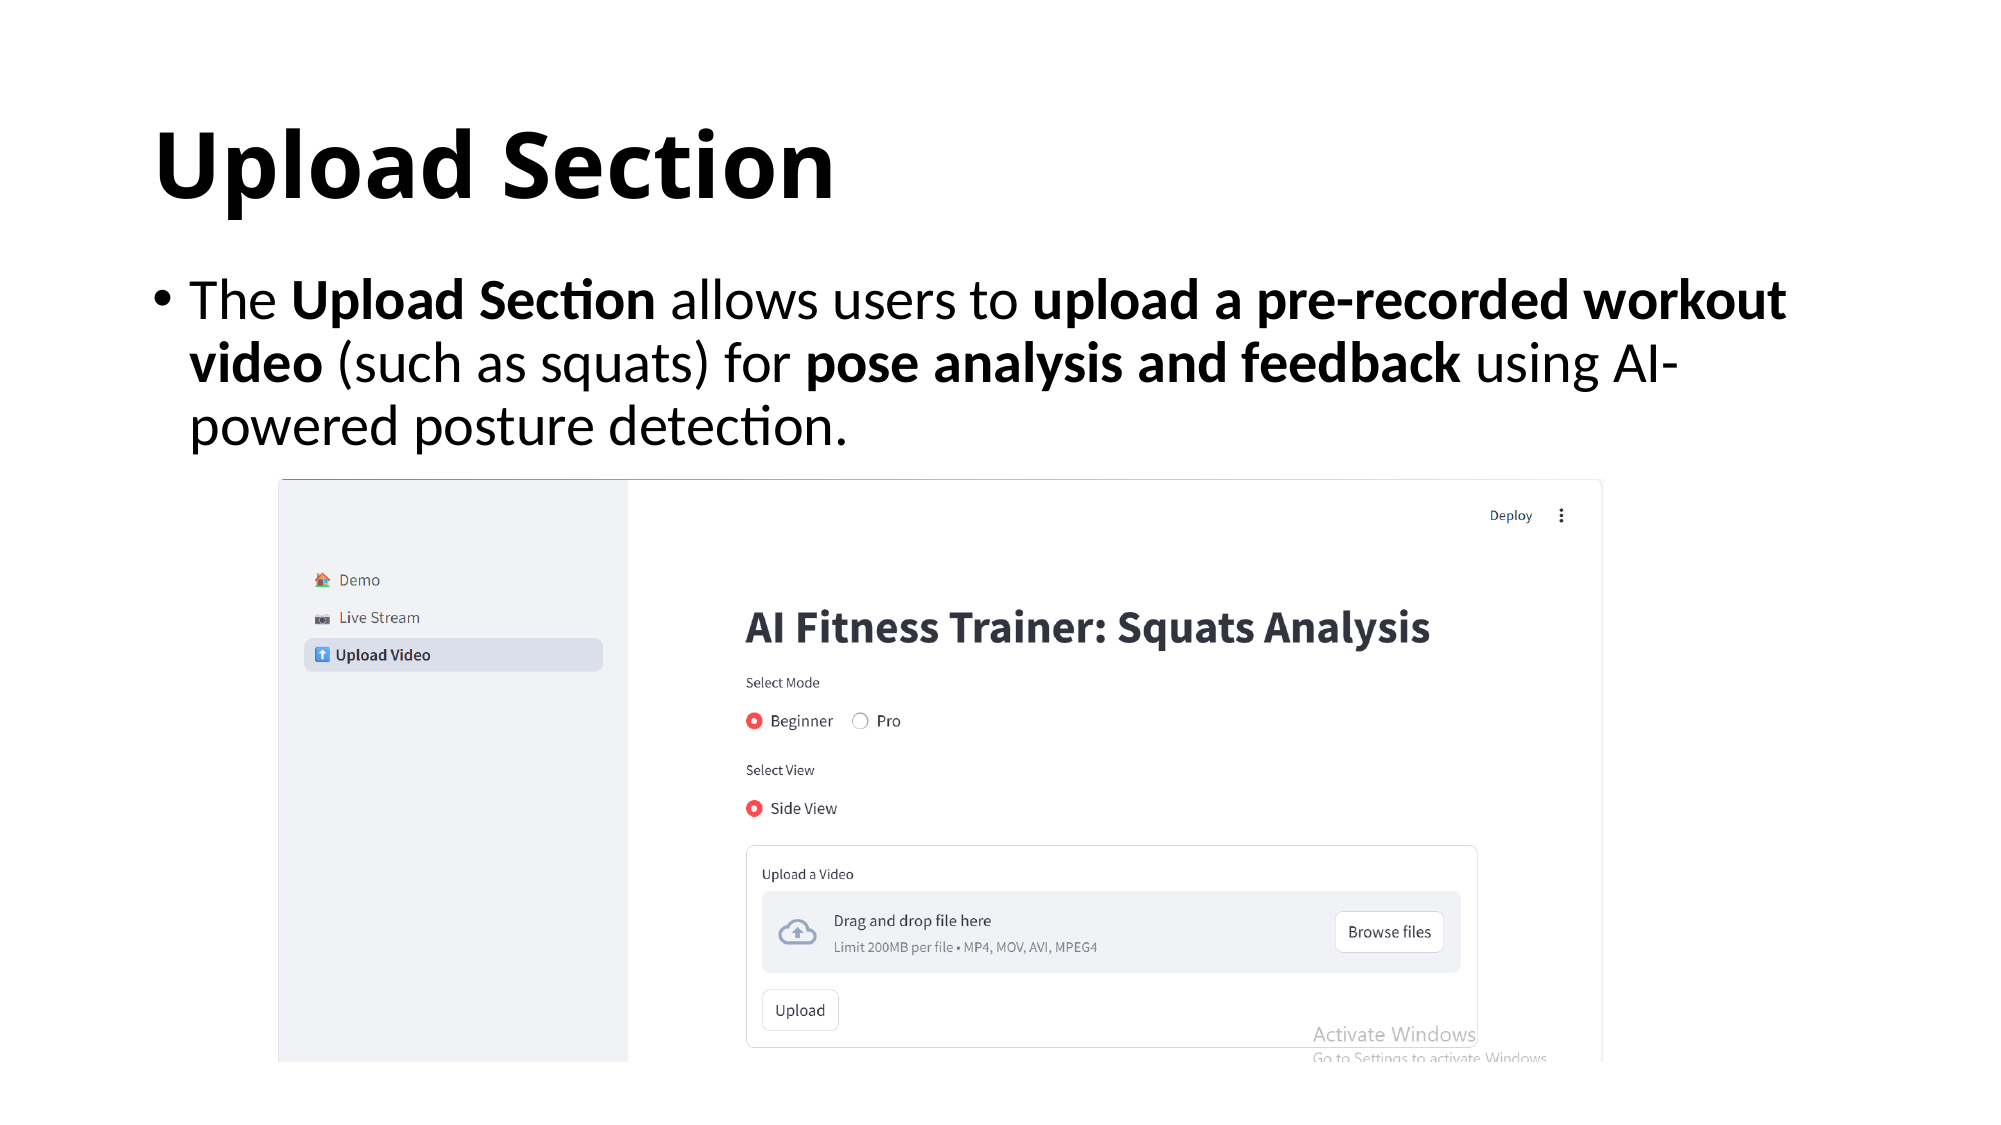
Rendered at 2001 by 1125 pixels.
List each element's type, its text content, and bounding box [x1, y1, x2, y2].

title Upload Section [137, 59, 1863, 261]
list The Upload Section allows users to upload a pre-recorded workout video (such as squats) for pose analysis and feedback using AI-powered posture detection. [137, 261, 1863, 976]
picture [278, 479, 1604, 1062]
